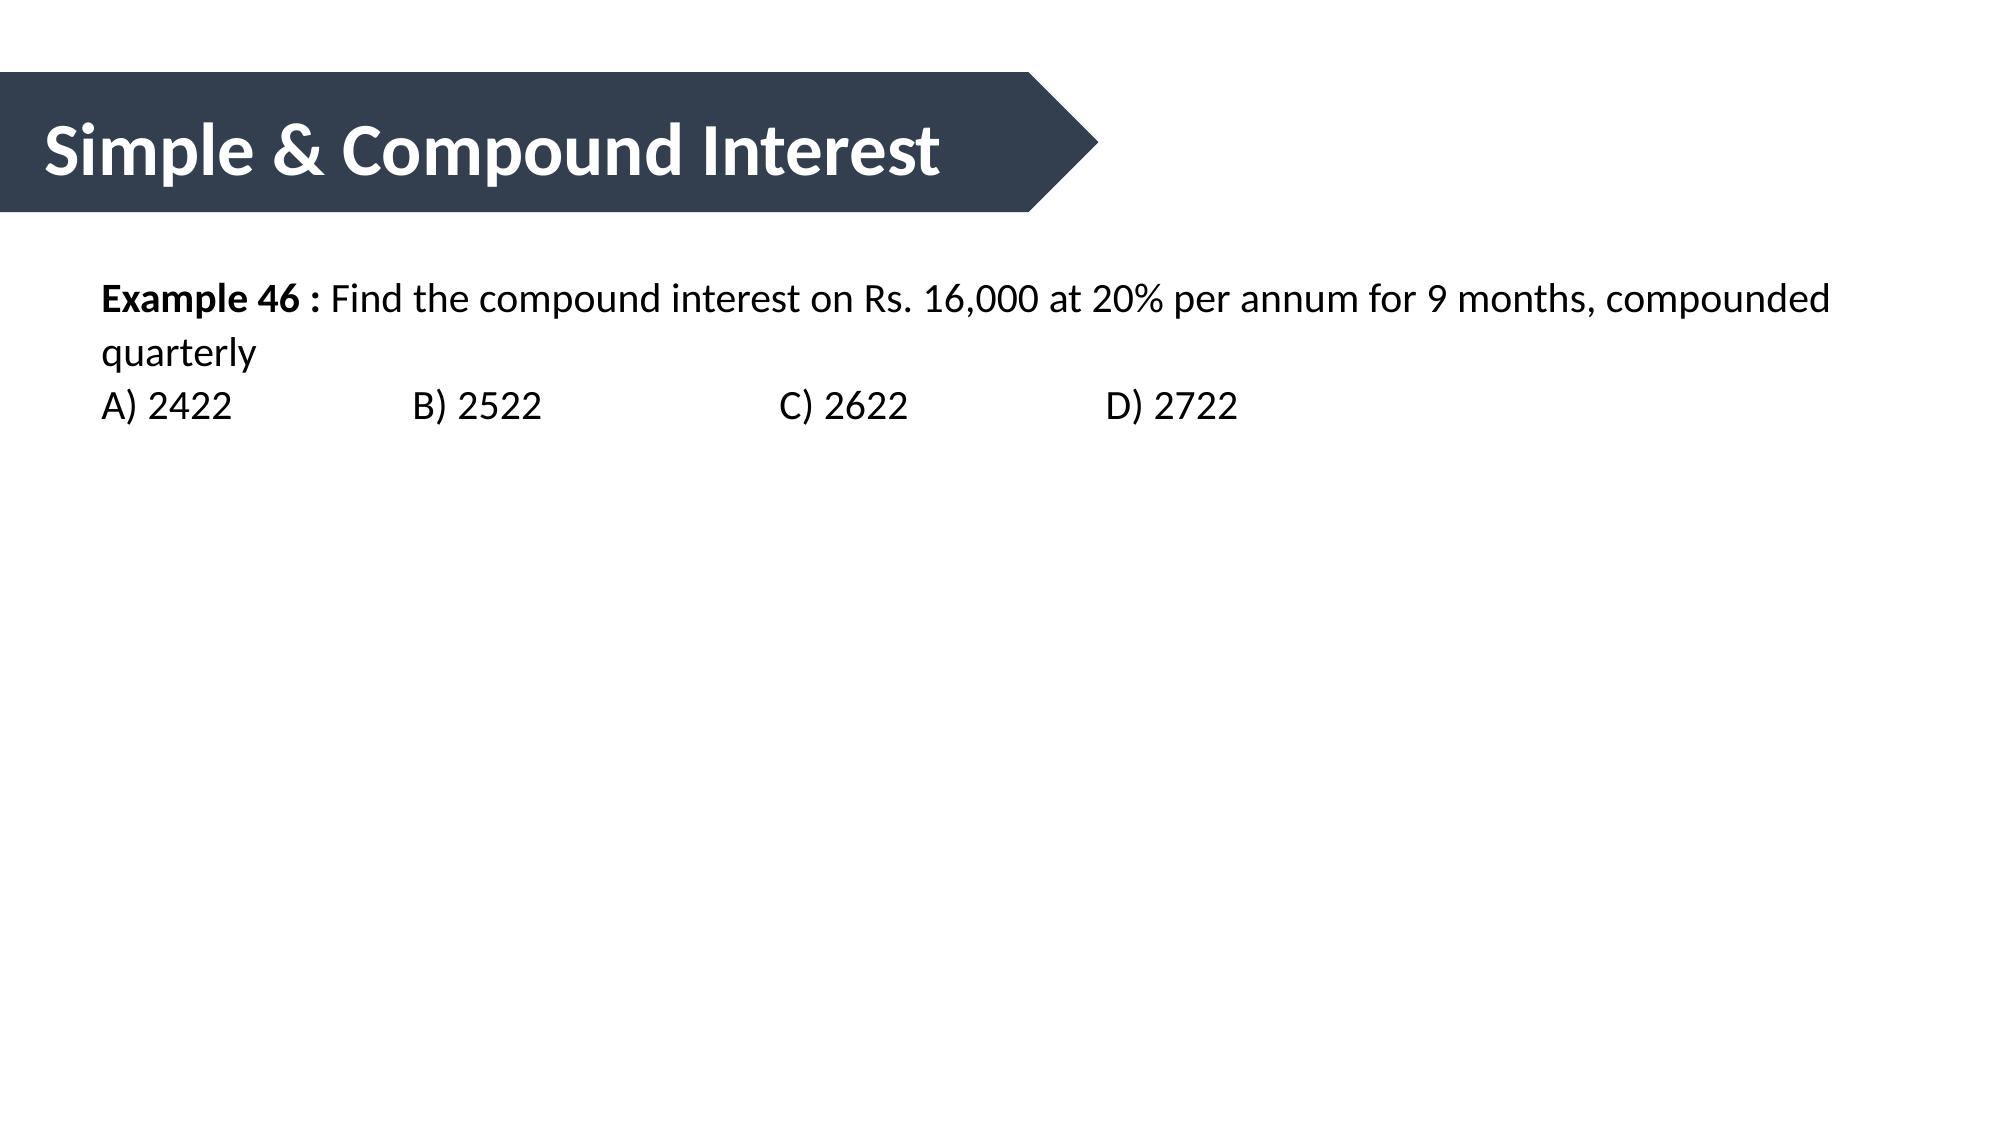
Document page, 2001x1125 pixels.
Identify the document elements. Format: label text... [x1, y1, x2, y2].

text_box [0, 72, 1099, 213]
text_box Example 46 : Find the compound interest on Rs. 16,000 at 20% per annum for 9 months, compounded quarterly A) 2422 B) 2522 C) 2622 D) 2722 [86, 259, 1915, 436]
